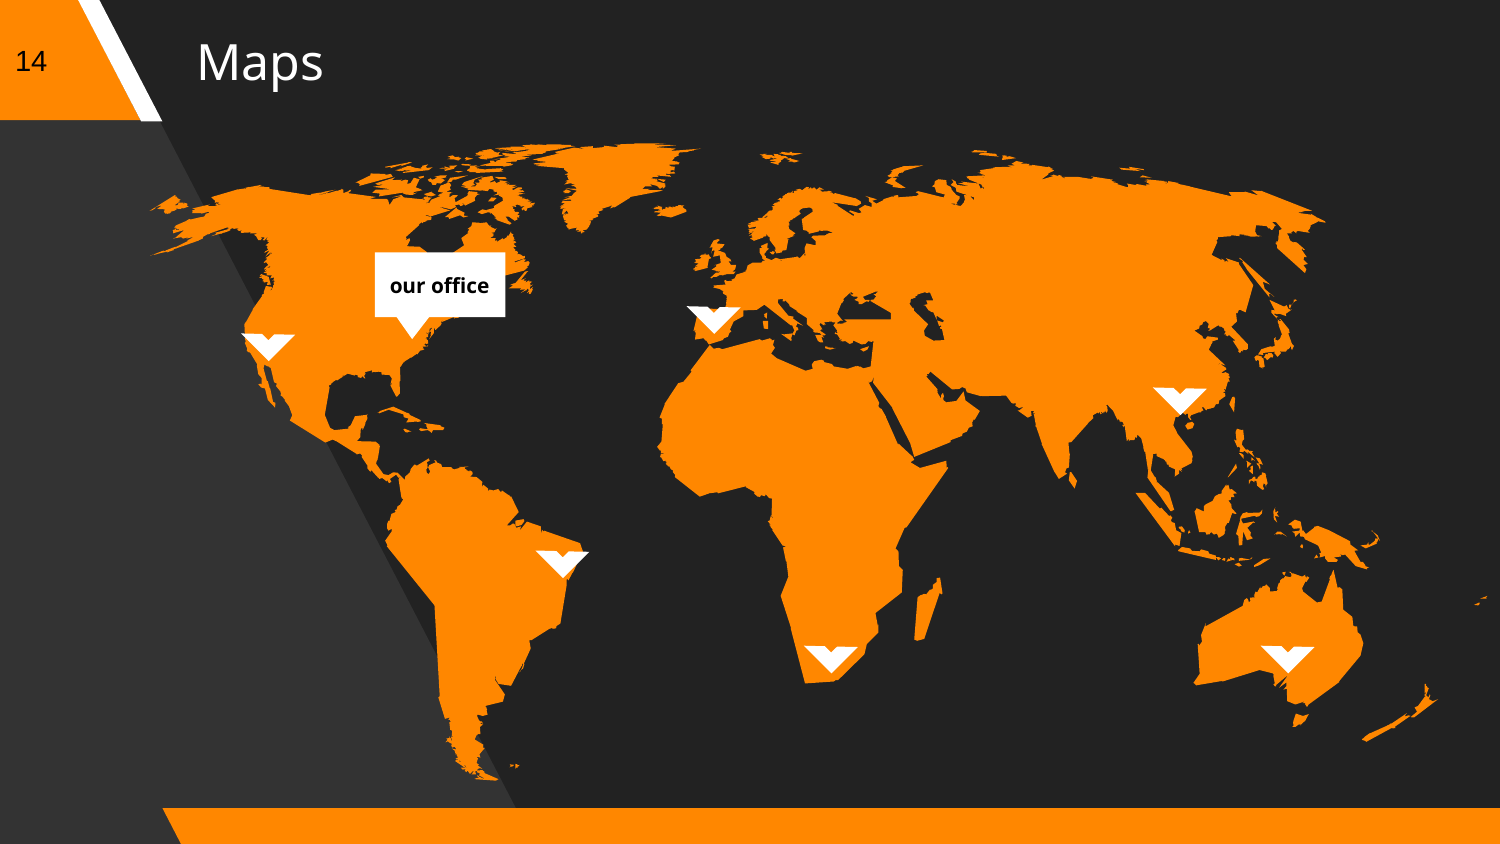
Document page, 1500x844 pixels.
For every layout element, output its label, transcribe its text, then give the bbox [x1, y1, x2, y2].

title Maps [181, 0, 1285, 121]
text_box [149, 195, 189, 215]
text_box [1292, 713, 1309, 727]
text_box [1360, 530, 1381, 549]
text_box [150, 175, 583, 781]
text_box [1152, 387, 1207, 416]
text_box [1288, 519, 1370, 570]
text_box [971, 150, 1000, 157]
text_box [535, 550, 590, 579]
text_box [385, 161, 433, 173]
text_box our office [374, 252, 506, 340]
text_box [446, 155, 462, 161]
text_box [460, 143, 702, 234]
text_box [1361, 683, 1439, 742]
slide_number 14 [0, 0, 98, 121]
text_box [686, 306, 741, 334]
text_box [759, 151, 803, 165]
text_box [241, 333, 296, 362]
text_box [1193, 569, 1364, 707]
text_box [657, 160, 1326, 684]
text_box [803, 645, 858, 674]
text_box [1001, 155, 1017, 161]
text_box [439, 165, 458, 172]
text_box [355, 173, 424, 197]
text_box [1260, 645, 1315, 674]
